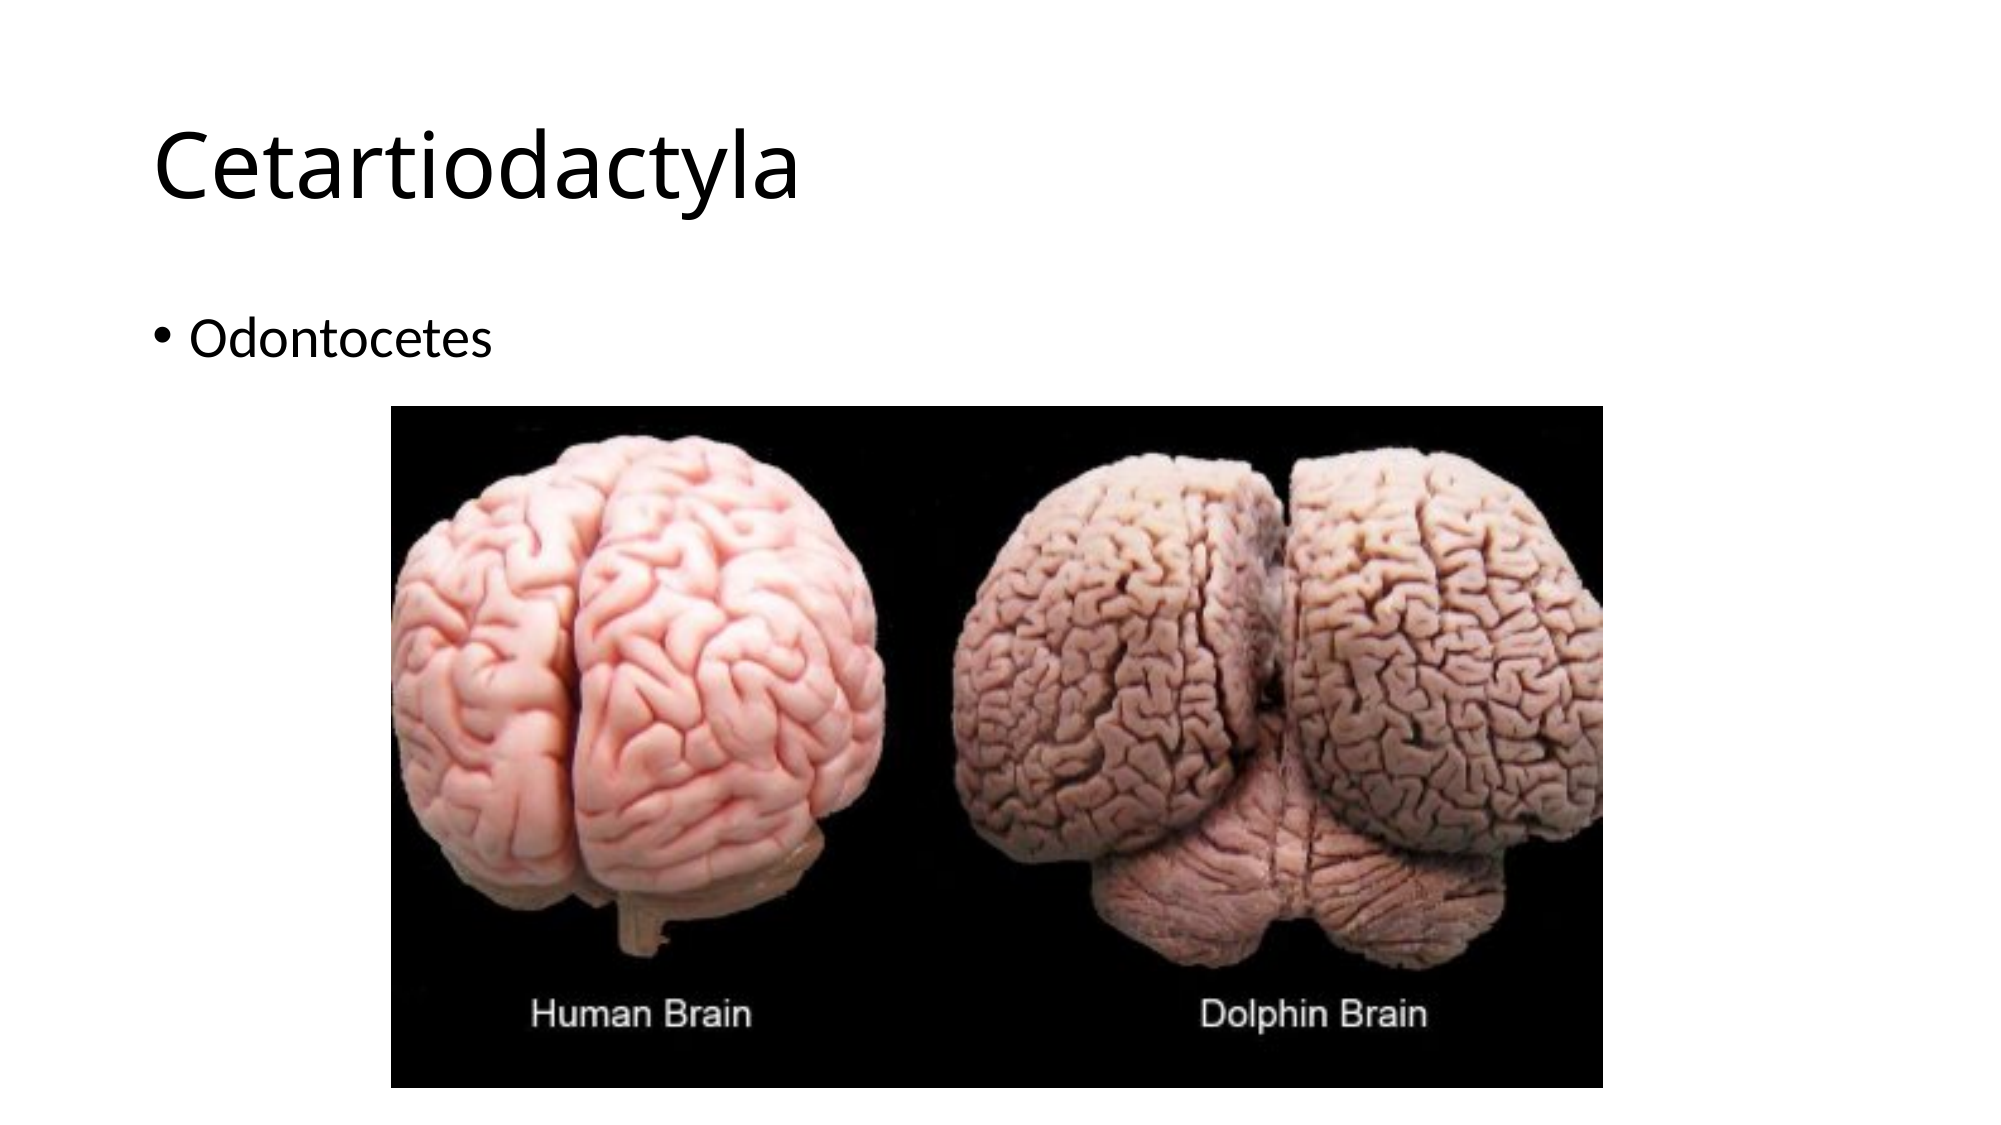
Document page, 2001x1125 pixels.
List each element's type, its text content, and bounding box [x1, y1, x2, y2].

title Cetartiodactyla [137, 59, 1863, 278]
list Odontocetes [137, 299, 1863, 1014]
picture [391, 406, 1603, 1088]
